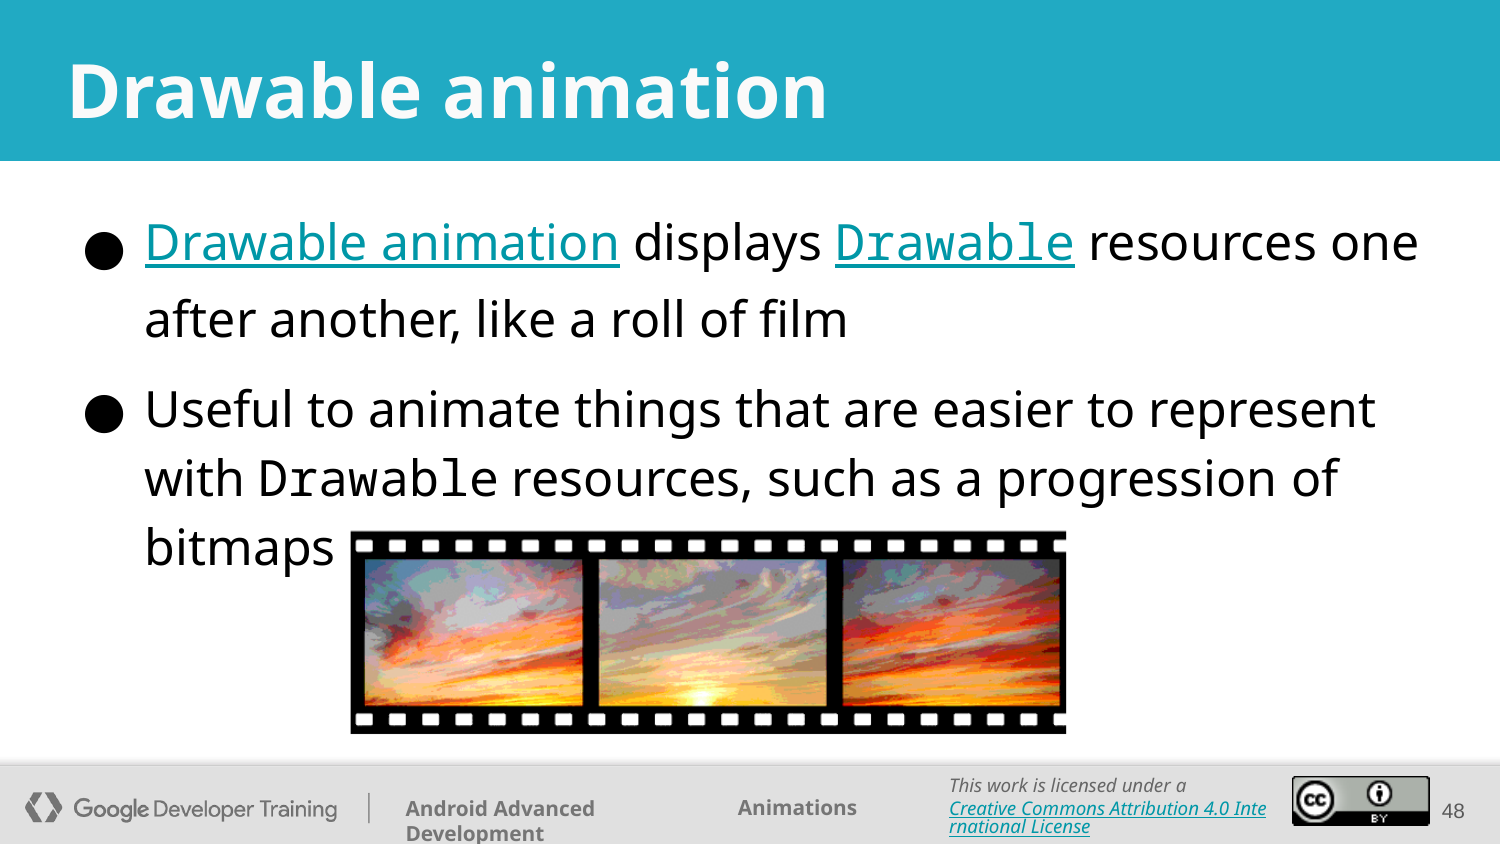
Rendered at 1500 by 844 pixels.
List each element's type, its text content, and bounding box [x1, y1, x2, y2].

picture [0, 161, 1500, 844]
slide_number ‹#› [1389, 777, 1480, 842]
list Drawable animation displays Drawable resources one after another, like a roll of film Useful to animate things that are easier to represent with Drawable resources, such as a progression of bitmaps [54, 185, 1446, 558]
title Drawable animation [51, 28, 1449, 122]
